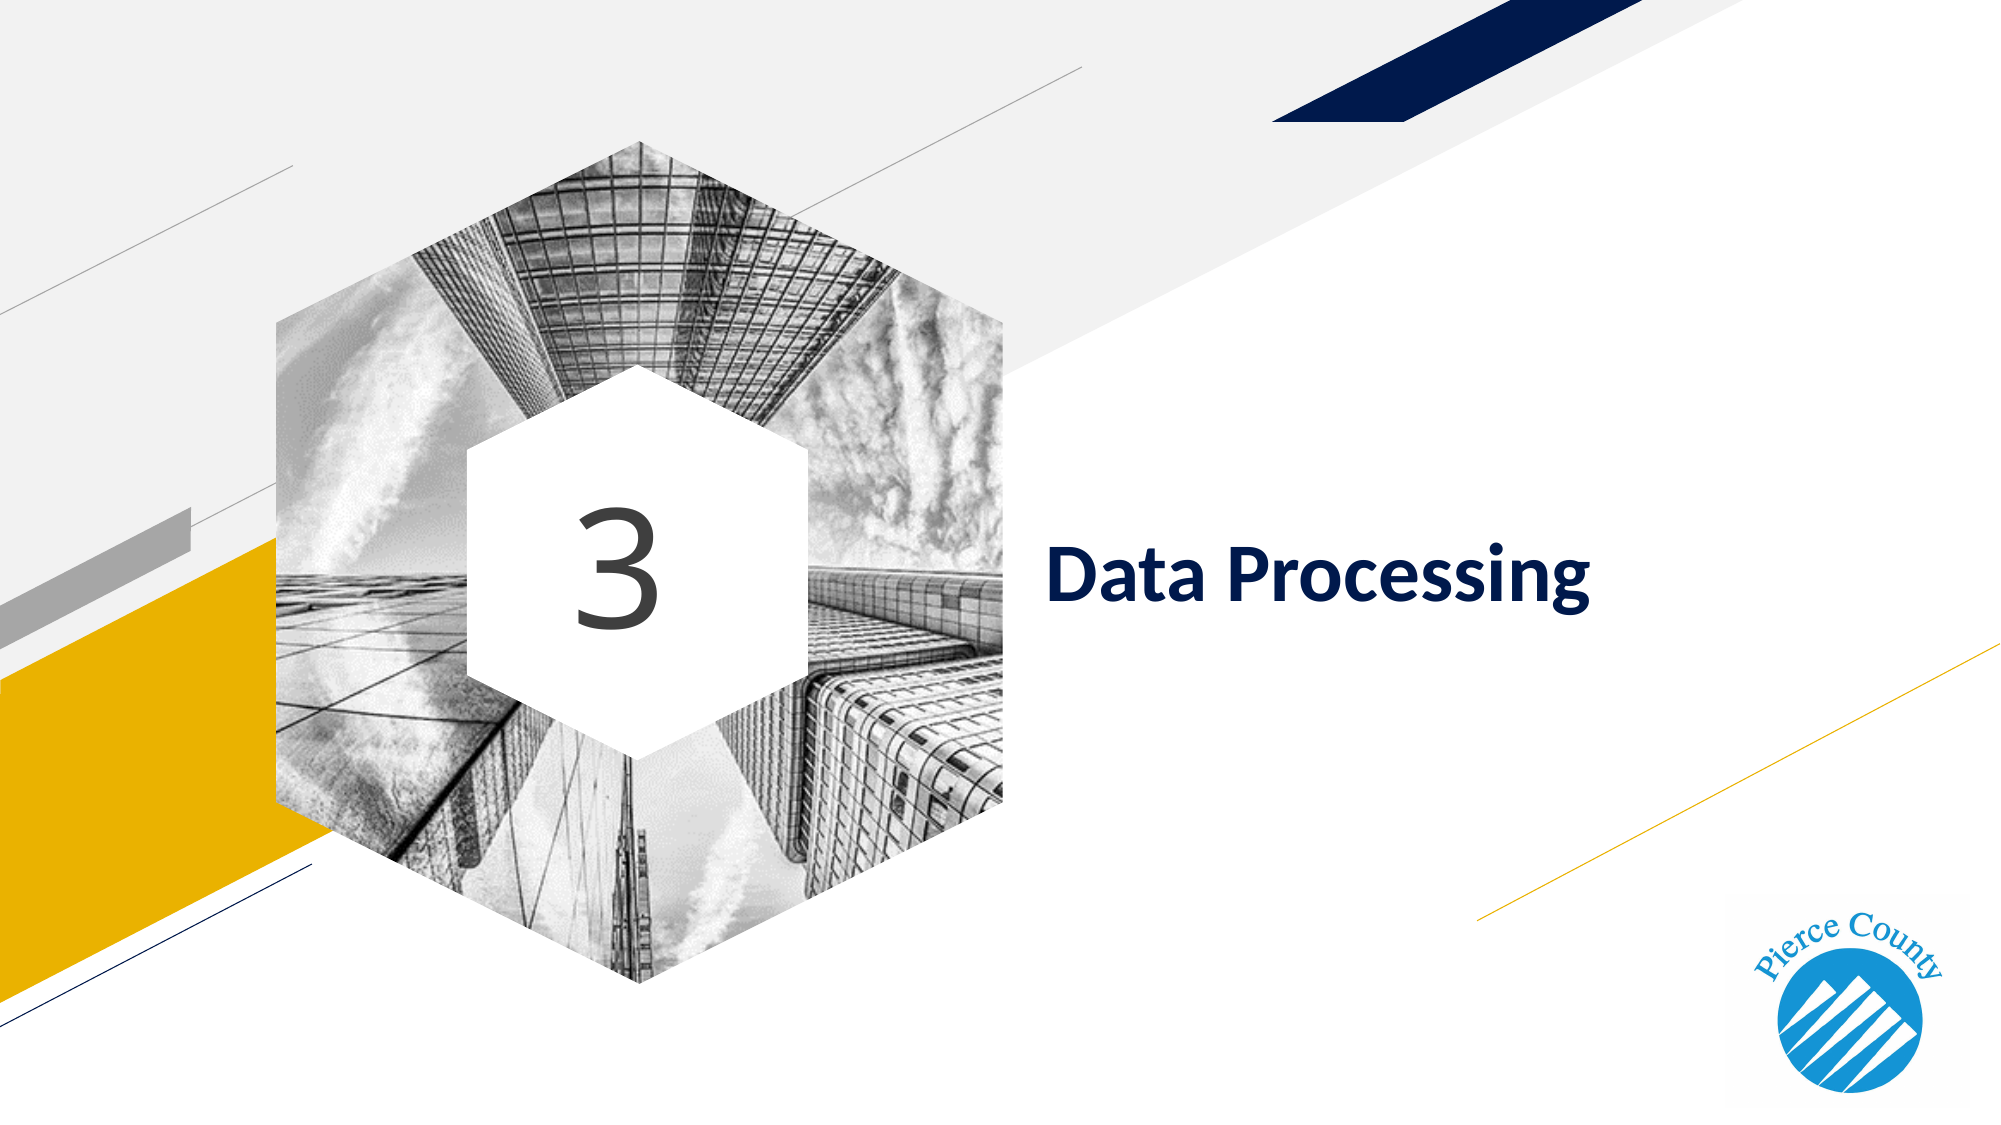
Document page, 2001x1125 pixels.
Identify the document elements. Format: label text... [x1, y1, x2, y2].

title Data Processing [1030, 326, 1837, 620]
picture [1725, 894, 1970, 1108]
picture [276, 141, 1003, 984]
